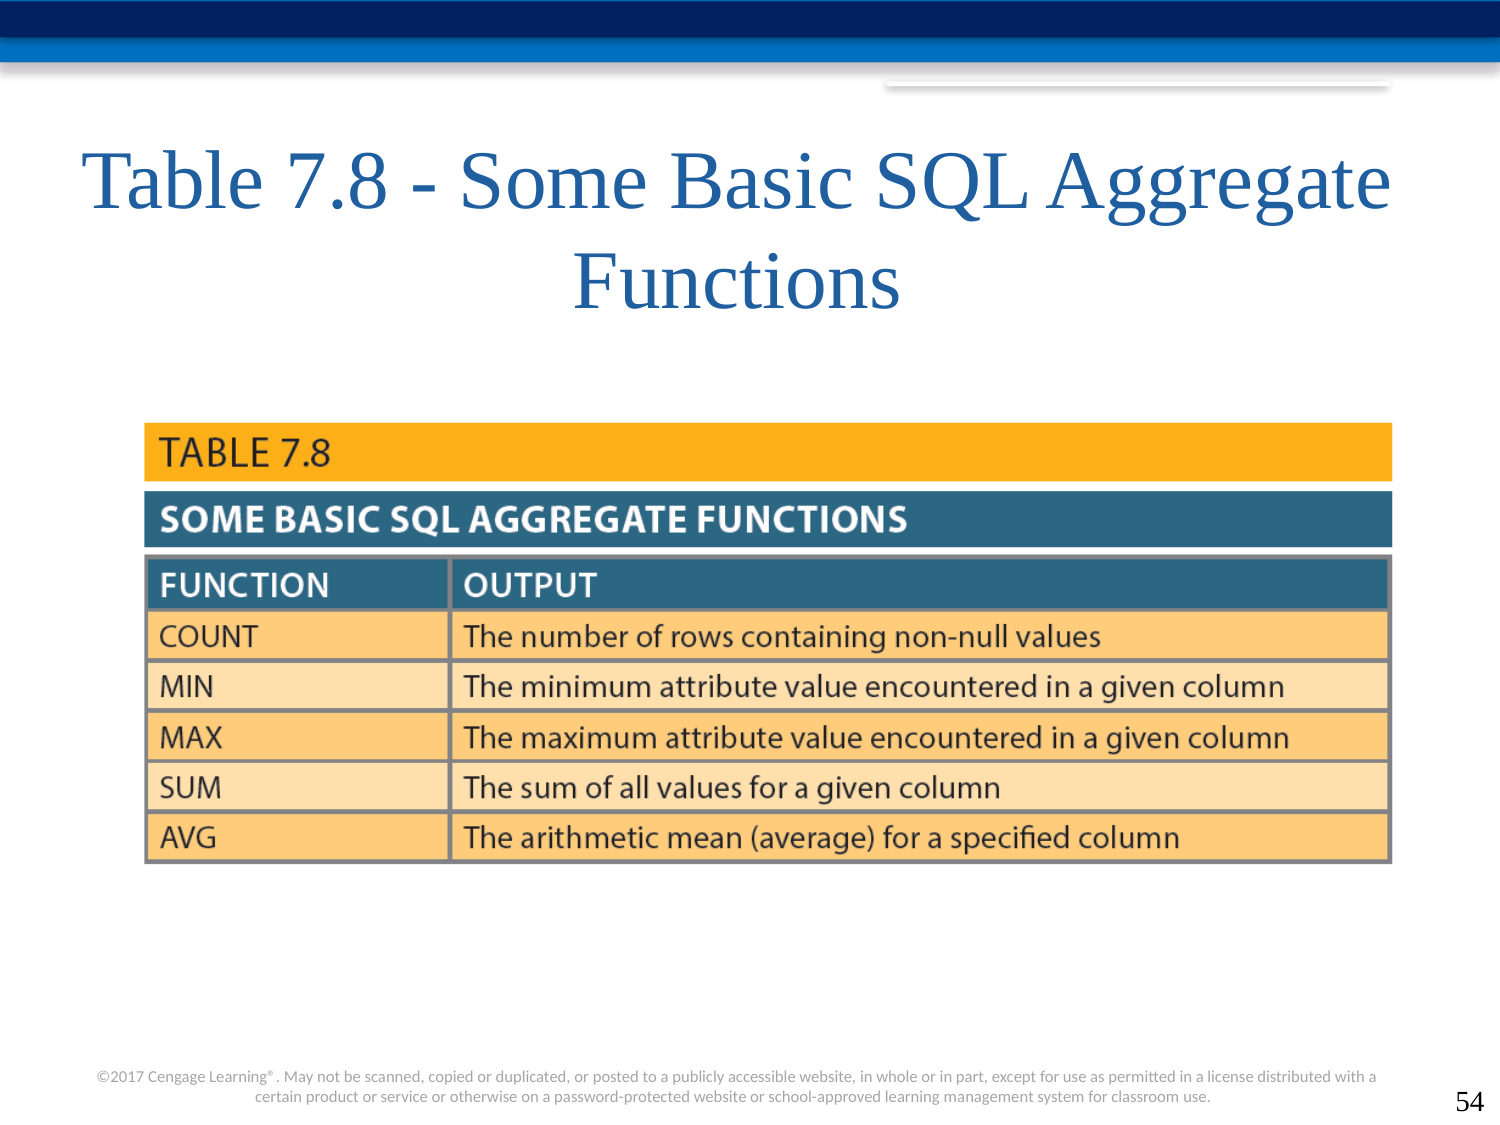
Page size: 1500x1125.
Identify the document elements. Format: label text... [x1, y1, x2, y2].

slide_number 54 [1425, 1074, 1500, 1125]
picture [124, 412, 1413, 881]
title Table 7.8 - Some Basic SQL Aggregate Functions [62, 137, 1413, 313]
